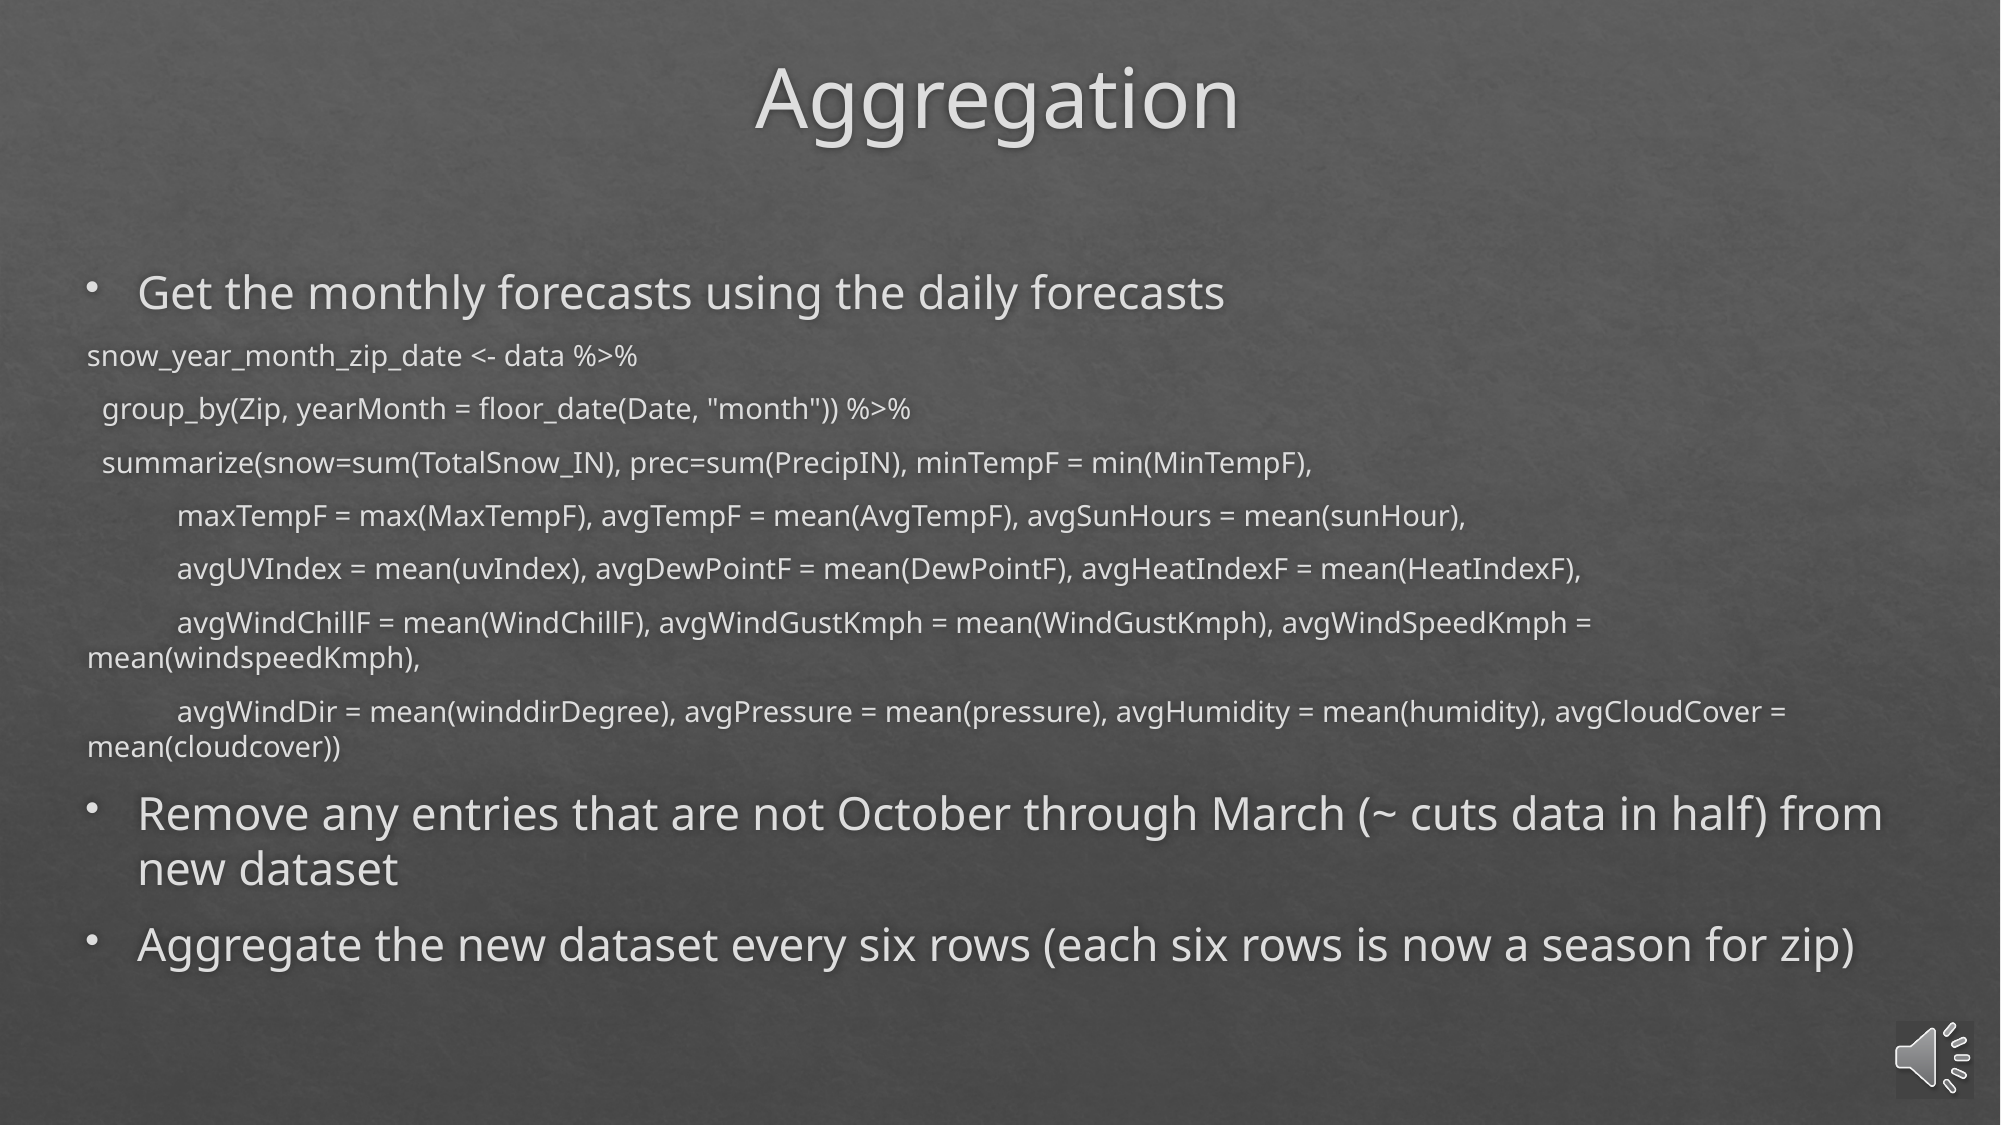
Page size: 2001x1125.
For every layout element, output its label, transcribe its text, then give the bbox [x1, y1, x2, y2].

title Aggregation [149, 15, 1849, 175]
list Get the monthly forecasts using the daily forecasts snow_year_month_zip_date <- data %>% group_by(Zip, yearMonth = floor_date(Date, "month")) %>% summarize(snow=sum(TotalSnow_IN), prec=sum(PrecipIN), minTempF = min(MinTempF), maxTempF = max(MaxTempF), avgTempF = mean(AvgTempF), avgSunHours = mean(sunHour), avgUVIndex = mean(uvIndex), avgDewPointF = mean(DewPointF), avgHeatIndexF = mean(HeatIndexF), avgWindChillF = mean(WindChillF), avgWindGustKmph = mean(WindGustKmph), avgWindSpeedKmph = mean(windspeedKmph), avgWindDir = mean(winddirDegree), avgPressure = mean(pressure), avgHumidity = mean(humidity), avgCloudCover = mean(cloudcover)) Remove any entries that are not October through March (~ cuts data in half) from new dataset Aggregate the new dataset every six rows (each six rows is now a season for zip) [65, 256, 1935, 1008]
picture [1894, 1019, 1976, 1101]
